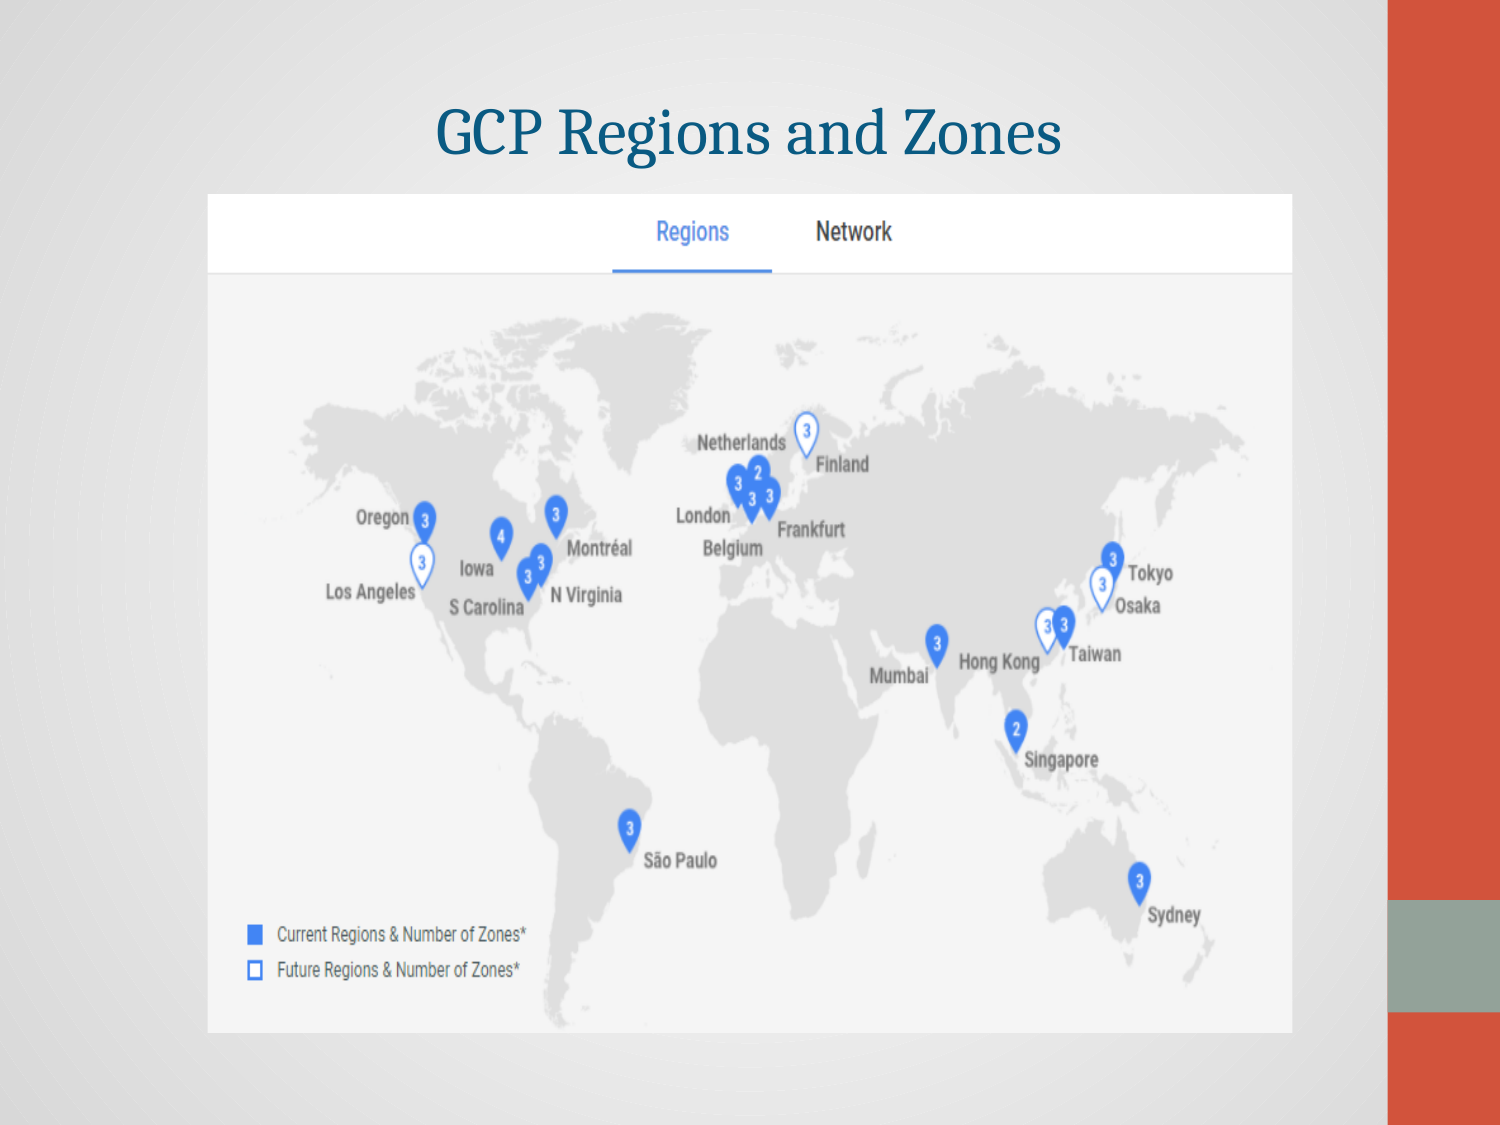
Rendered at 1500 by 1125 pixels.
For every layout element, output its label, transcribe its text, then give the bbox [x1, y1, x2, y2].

title GCP Regions and Zones [76, 87, 1424, 169]
picture [207, 193, 1293, 1034]
